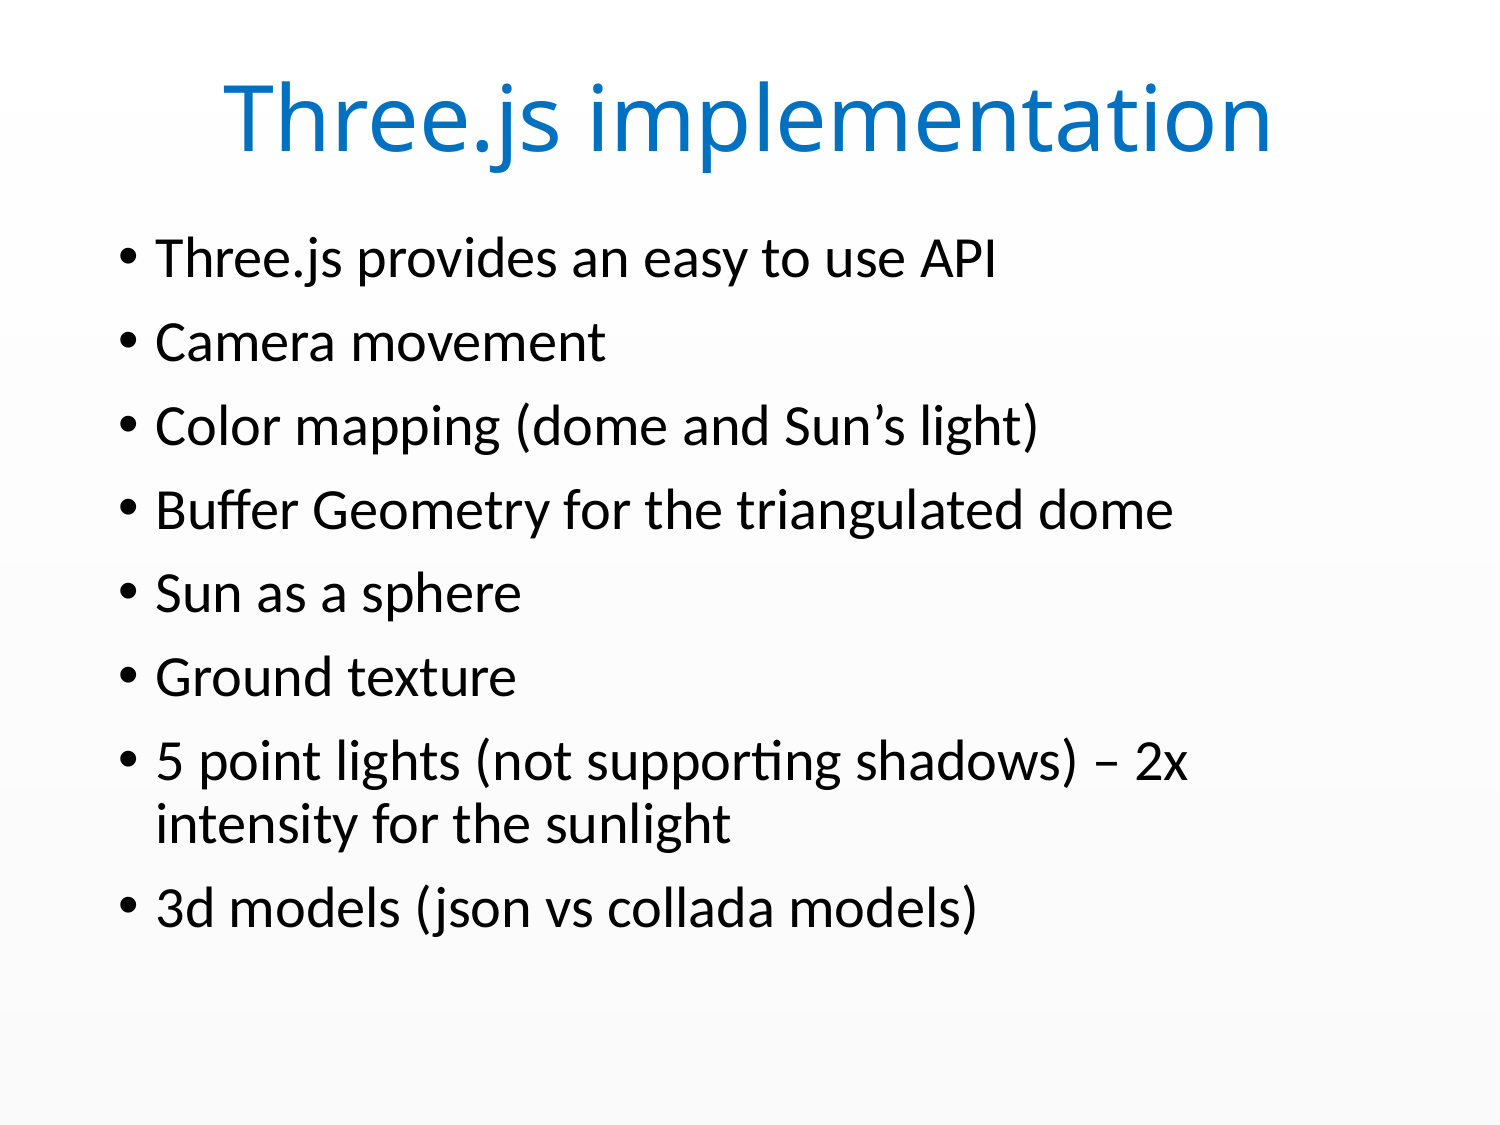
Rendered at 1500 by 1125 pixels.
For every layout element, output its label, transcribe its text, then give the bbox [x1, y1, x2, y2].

title Three.js implementation [103, 59, 1397, 185]
list Three.js provides an easy to use API Camera movement Color mapping (dome and Sun’s light) Buffer Geometry for the triangulated dome Sun as a sphere Ground texture 5 point lights (not supporting shadows) – 2x intensity for the sunlight 3d models (json vs collada models) [103, 219, 1397, 1014]
